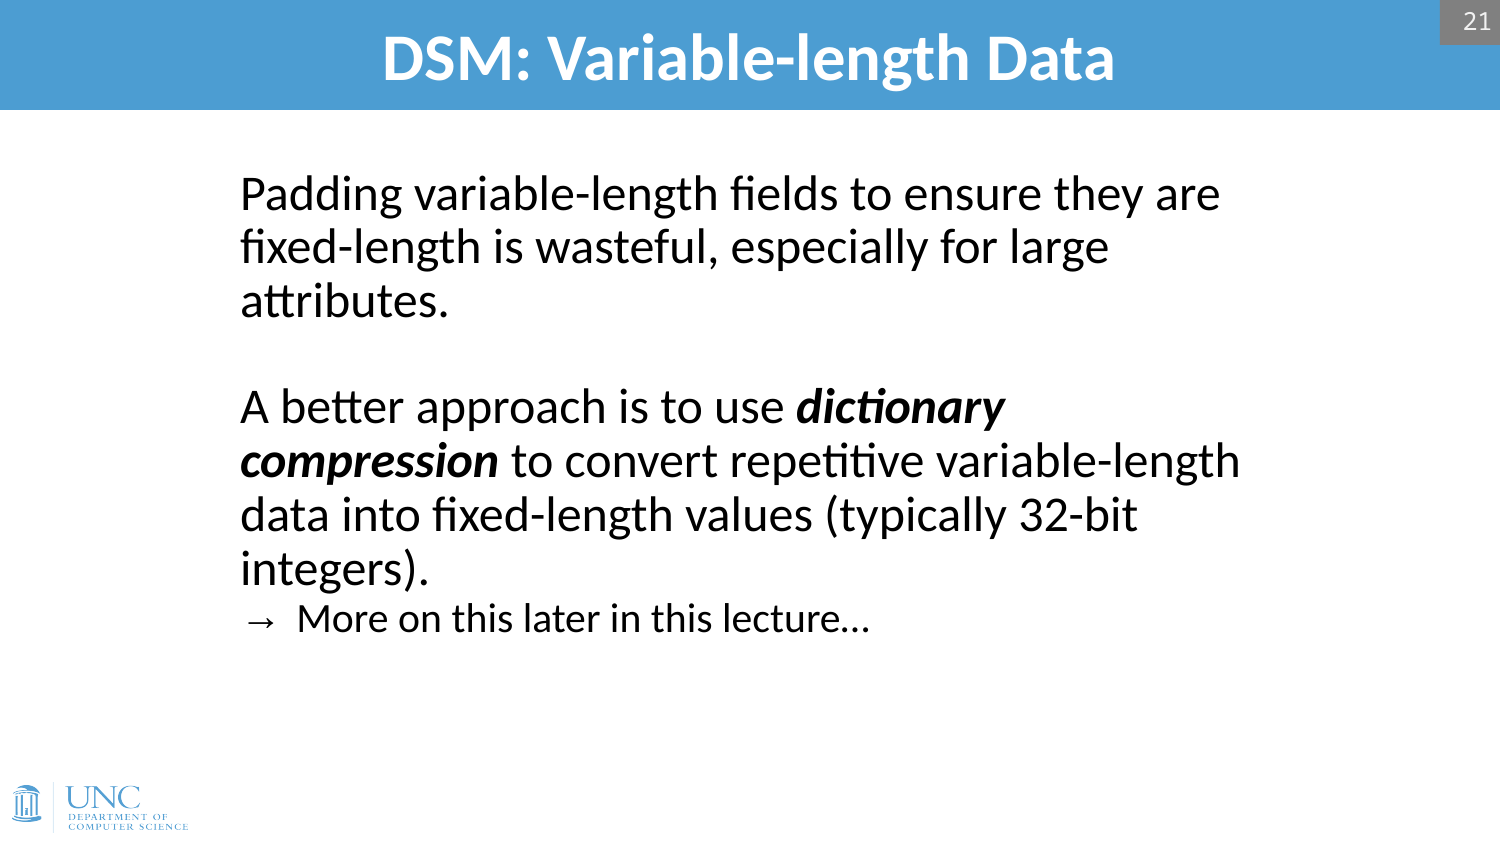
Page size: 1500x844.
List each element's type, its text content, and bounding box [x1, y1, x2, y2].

title DSM: Variable-length Data [0, 0, 1500, 110]
text_box 21 [1439, 0, 1500, 45]
list Padding variable-length fields to ensure they are fixed-length is wasteful, especially for large attributes. A better approach is to use dictionary compression to convert repetitive variable-length data into fixed-length values (typically 32-bit integers). More on this later in this lecture… [225, 159, 1275, 760]
picture [12, 782, 188, 833]
